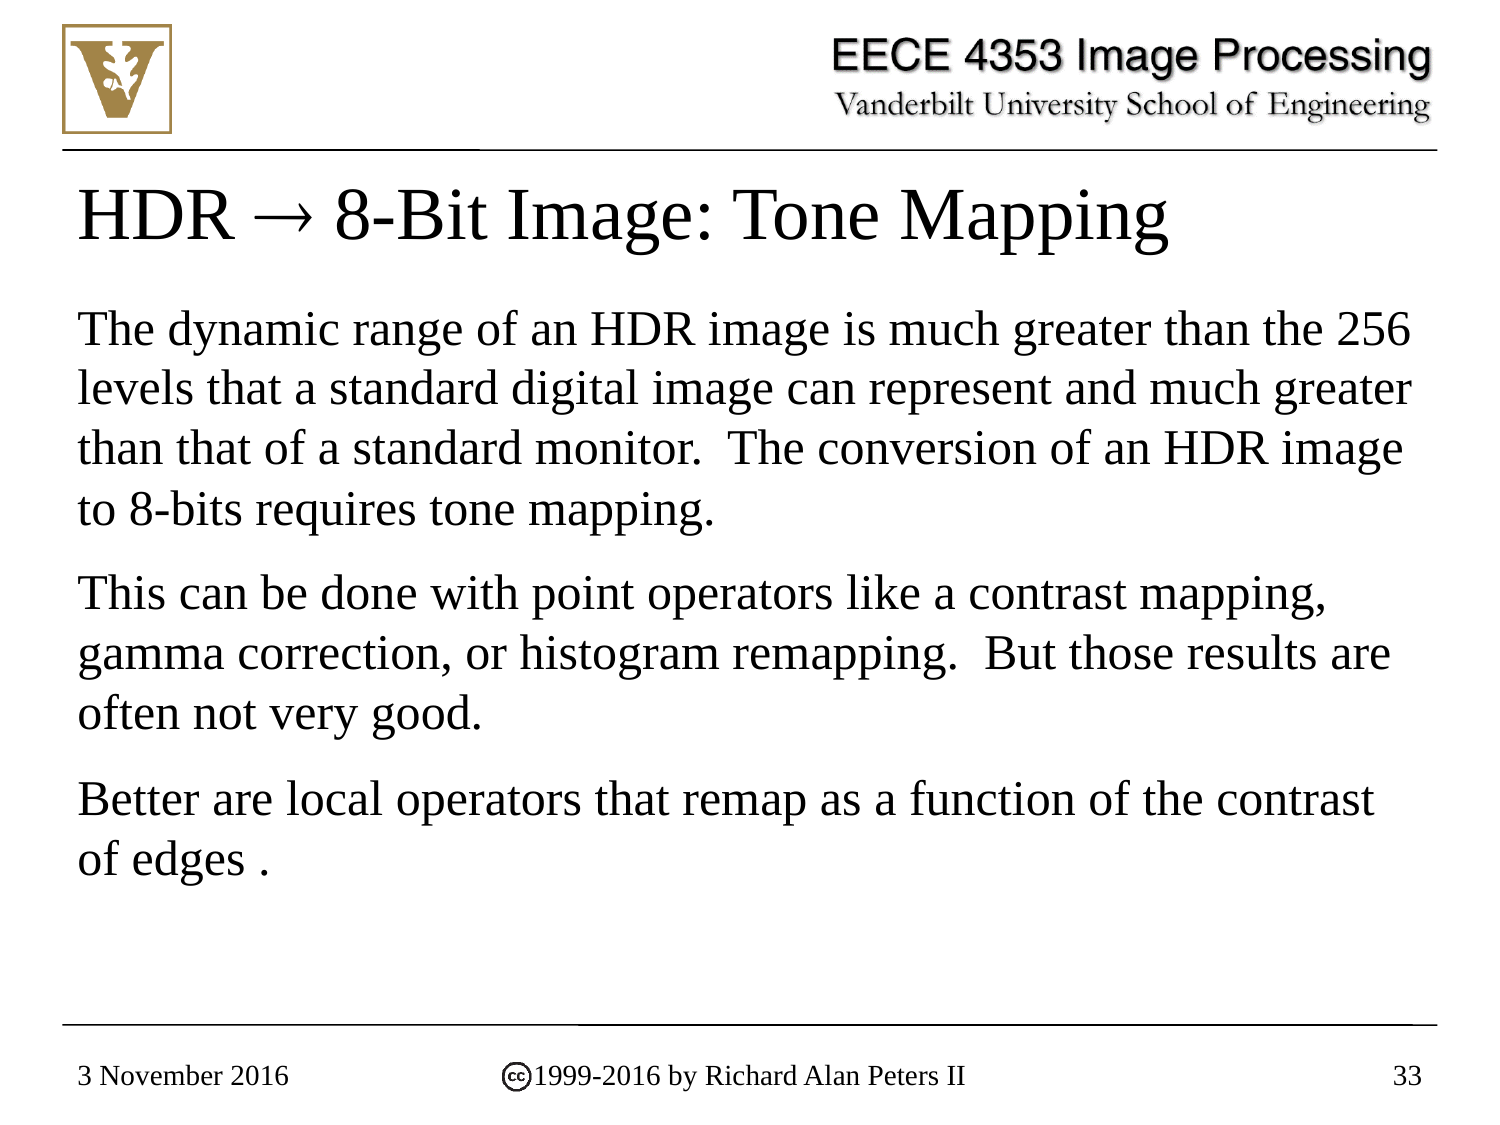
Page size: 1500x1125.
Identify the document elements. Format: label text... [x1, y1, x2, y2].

footer 1999-2016 by Richard Alan Peters II [512, 1044, 988, 1105]
picture [62, 24, 172, 134]
list The dynamic range of an HDR image is much greater than the 256 levels that a standard digital image can represent and much greater than that of a standard monitor. The conversion of an HDR image to 8-bits requires tone mapping. This can be done with point operators like a contrast mapping, gamma correction, or histogram remapping. But those results are often not very good. Better are local operators that remap as a function of the contrast of edges . [62, 287, 1438, 953]
picture [826, 25, 1436, 133]
title HDR  8-Bit Image: Tone Mapping [62, 149, 1438, 269]
picture [498, 1058, 512, 1094]
slide_number 33 [1087, 1044, 1438, 1105]
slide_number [62, 1044, 413, 1105]
